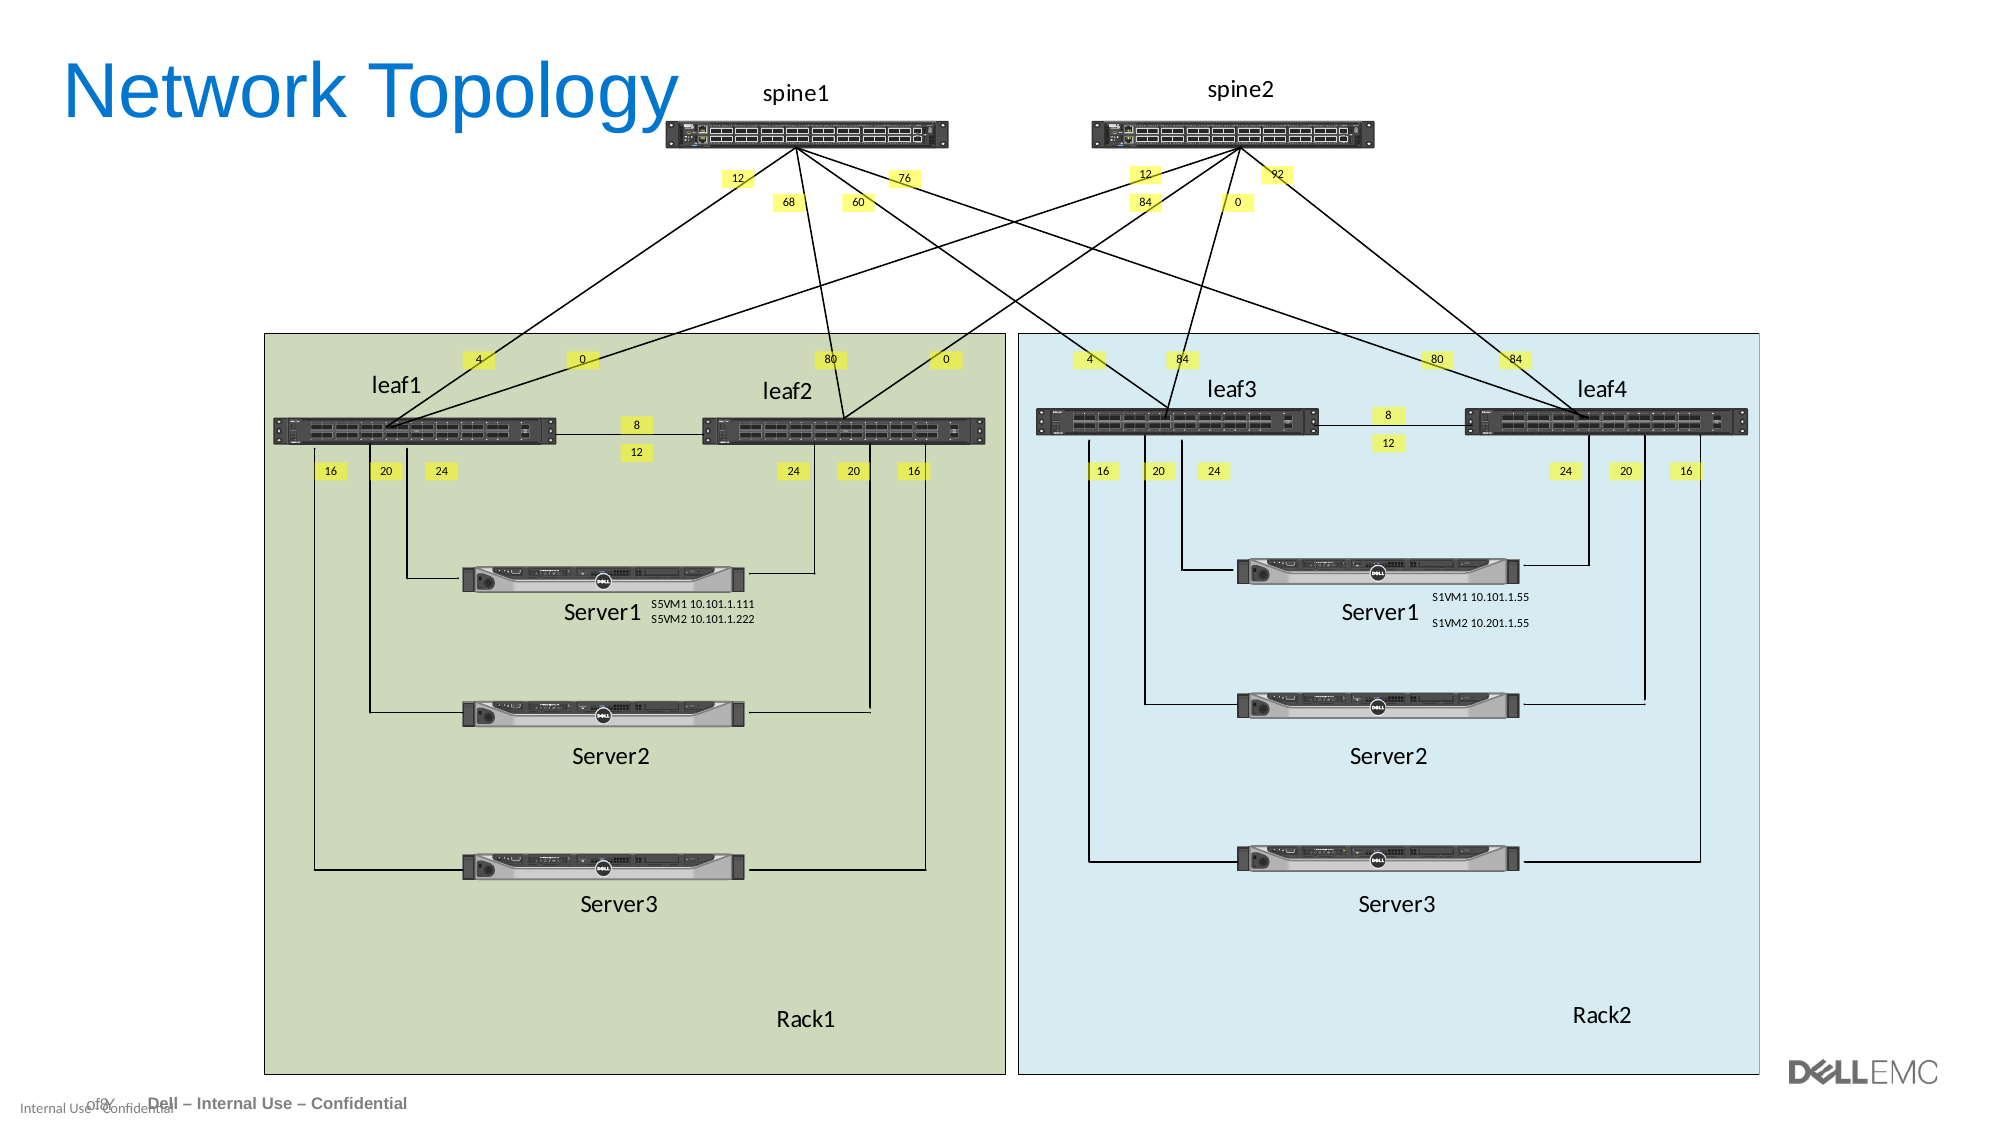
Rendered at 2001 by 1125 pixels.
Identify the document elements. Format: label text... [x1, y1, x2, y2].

picture [260, 64, 1760, 1075]
title Network Topology [62, 50, 1938, 135]
picture [1789, 1058, 1938, 1085]
